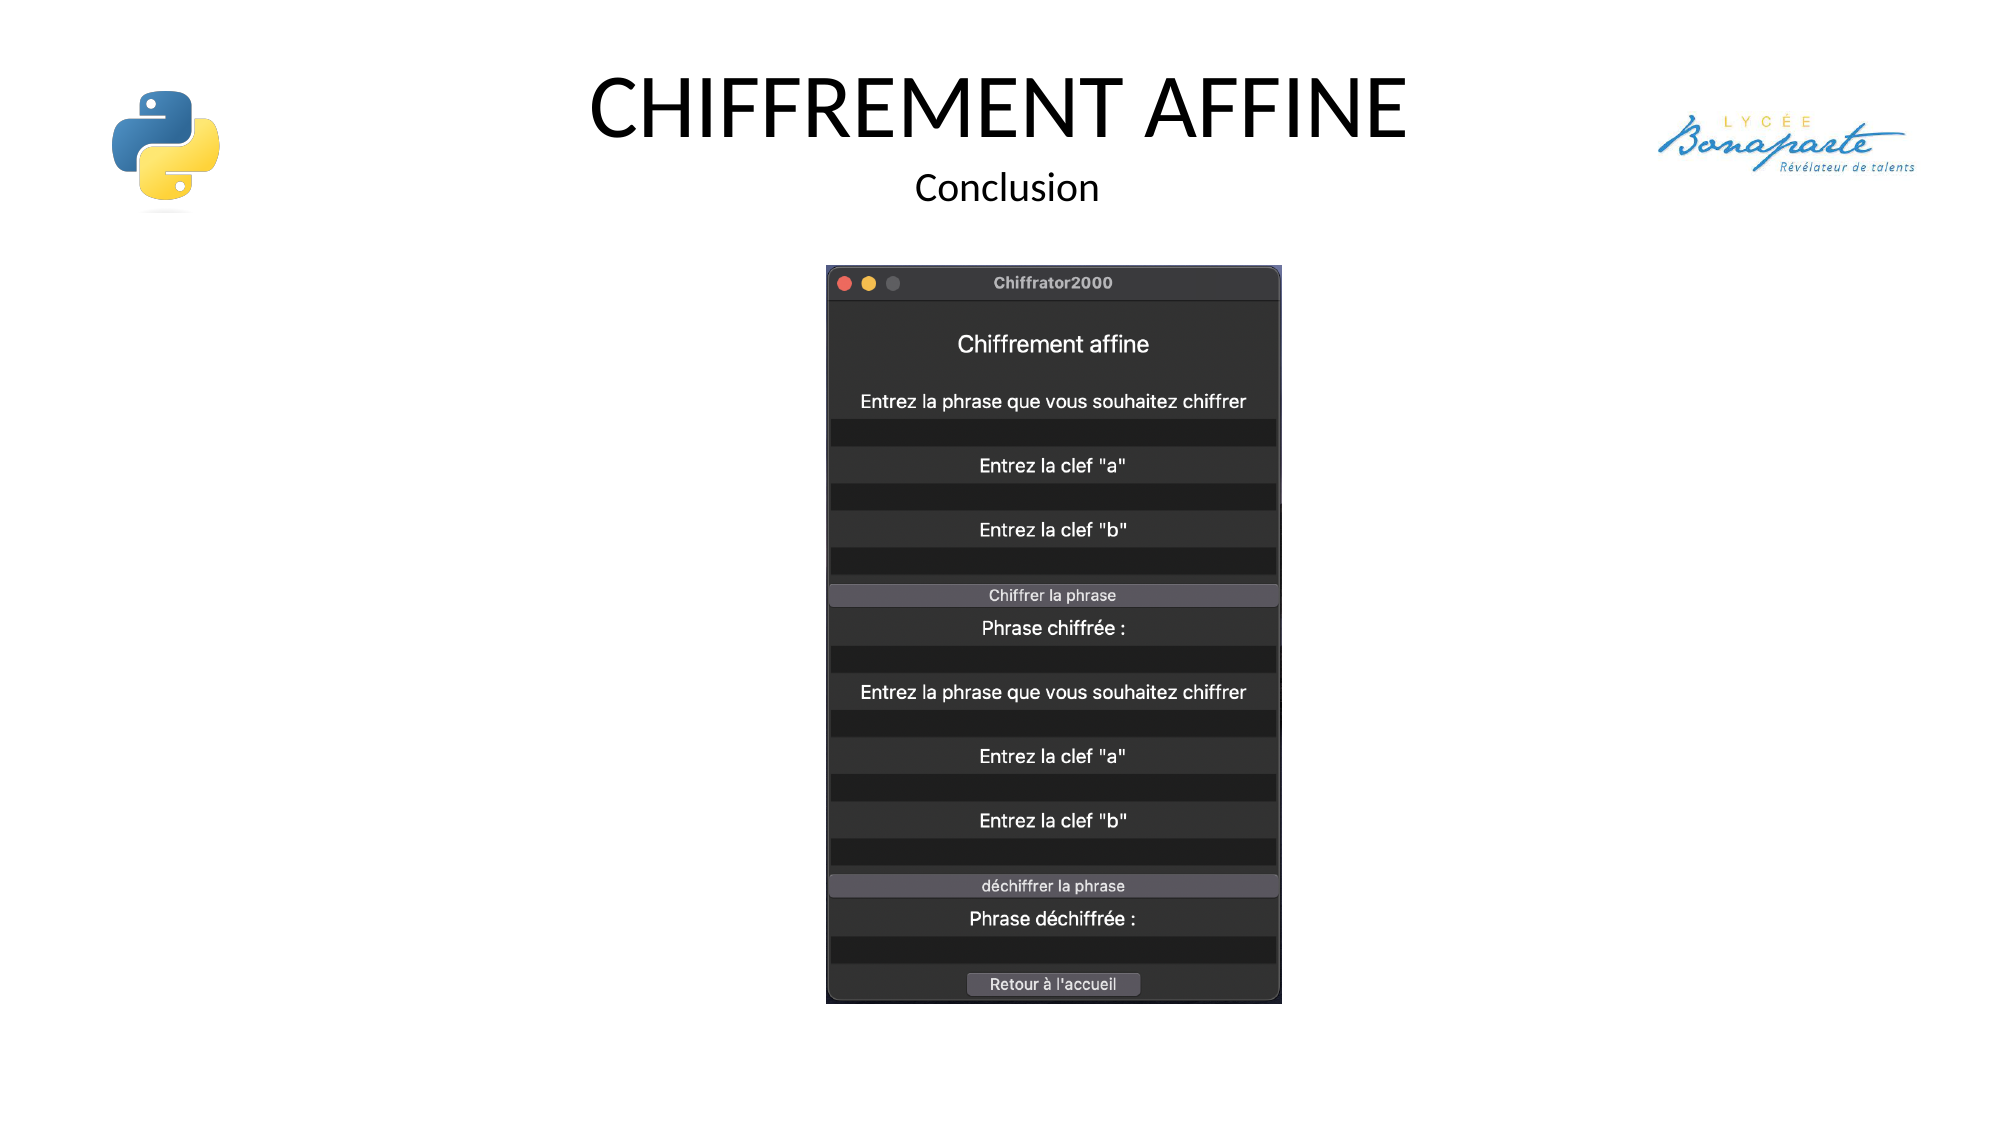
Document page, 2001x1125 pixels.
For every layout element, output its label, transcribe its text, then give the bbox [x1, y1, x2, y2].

picture [111, 91, 223, 213]
text_box CHIFFREMENT AFFINE [477, 38, 1522, 178]
picture [826, 265, 1282, 1005]
picture [1647, 111, 1921, 181]
text_box Conclusion [900, 152, 1119, 222]
